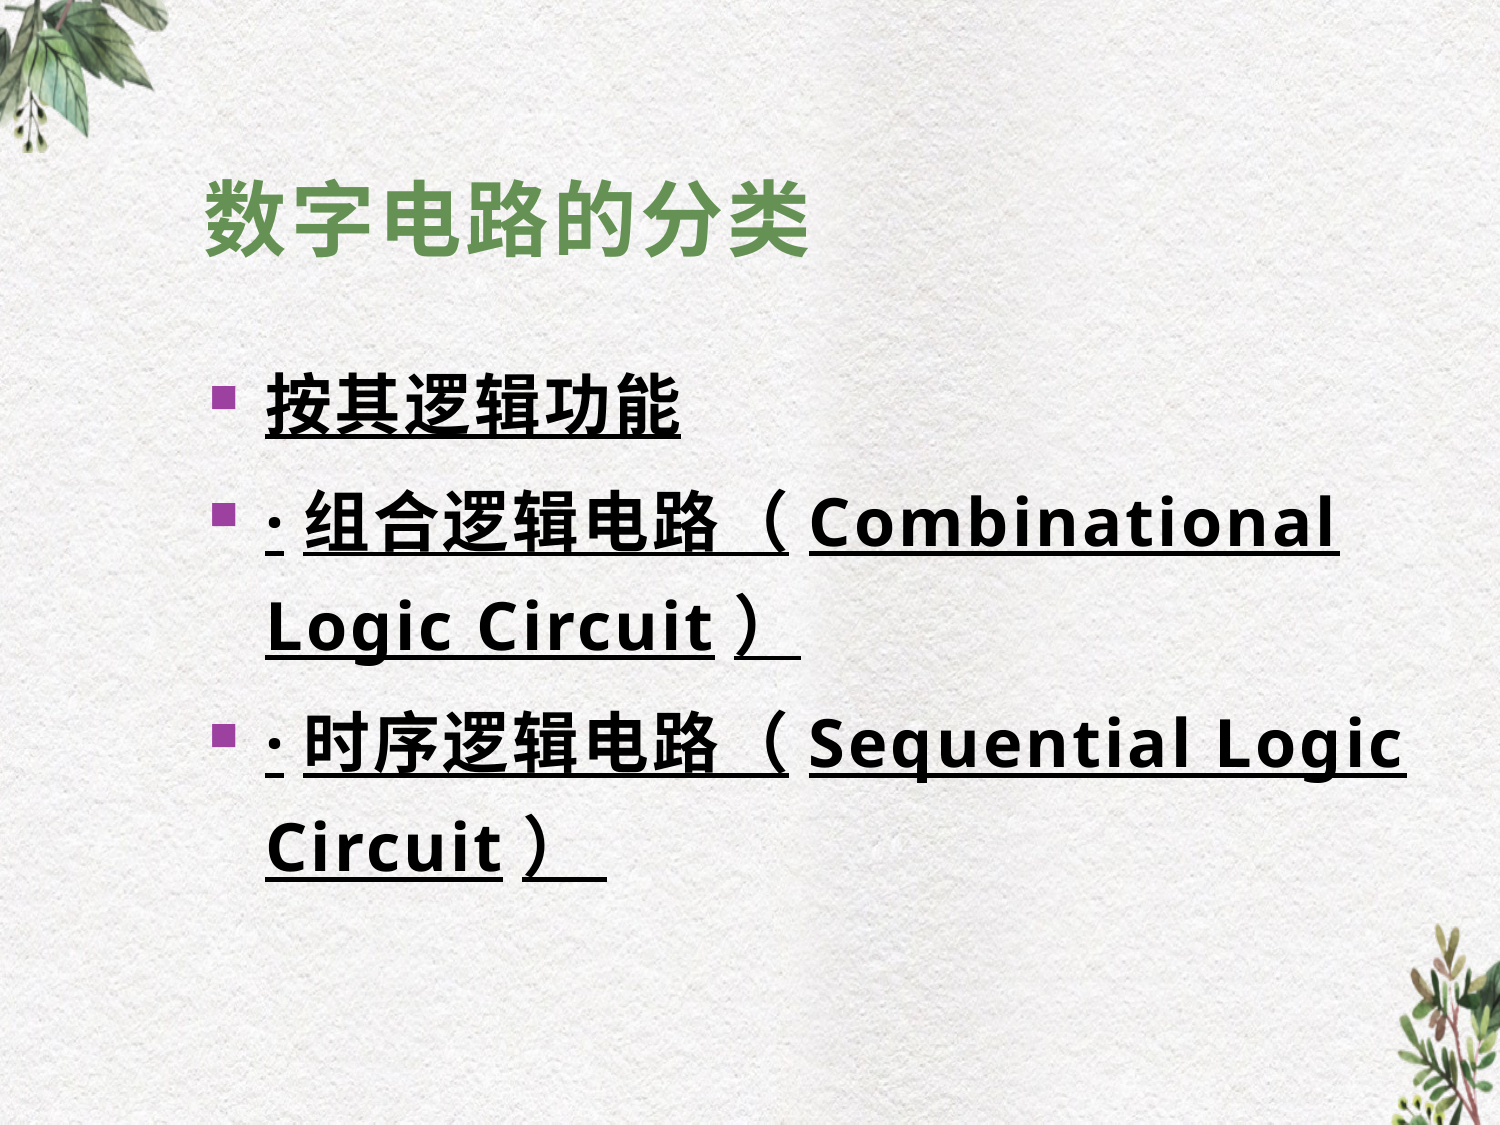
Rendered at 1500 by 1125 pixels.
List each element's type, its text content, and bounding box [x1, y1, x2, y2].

picture [0, 0, 1500, 1125]
list 按其逻辑功能 ·组合逻辑电路（Combinational Logic Circuit） ·时序逻辑电路（Sequential Logic Circuit） [193, 331, 1469, 1006]
title 数字电路的分类 [188, 35, 1468, 275]
